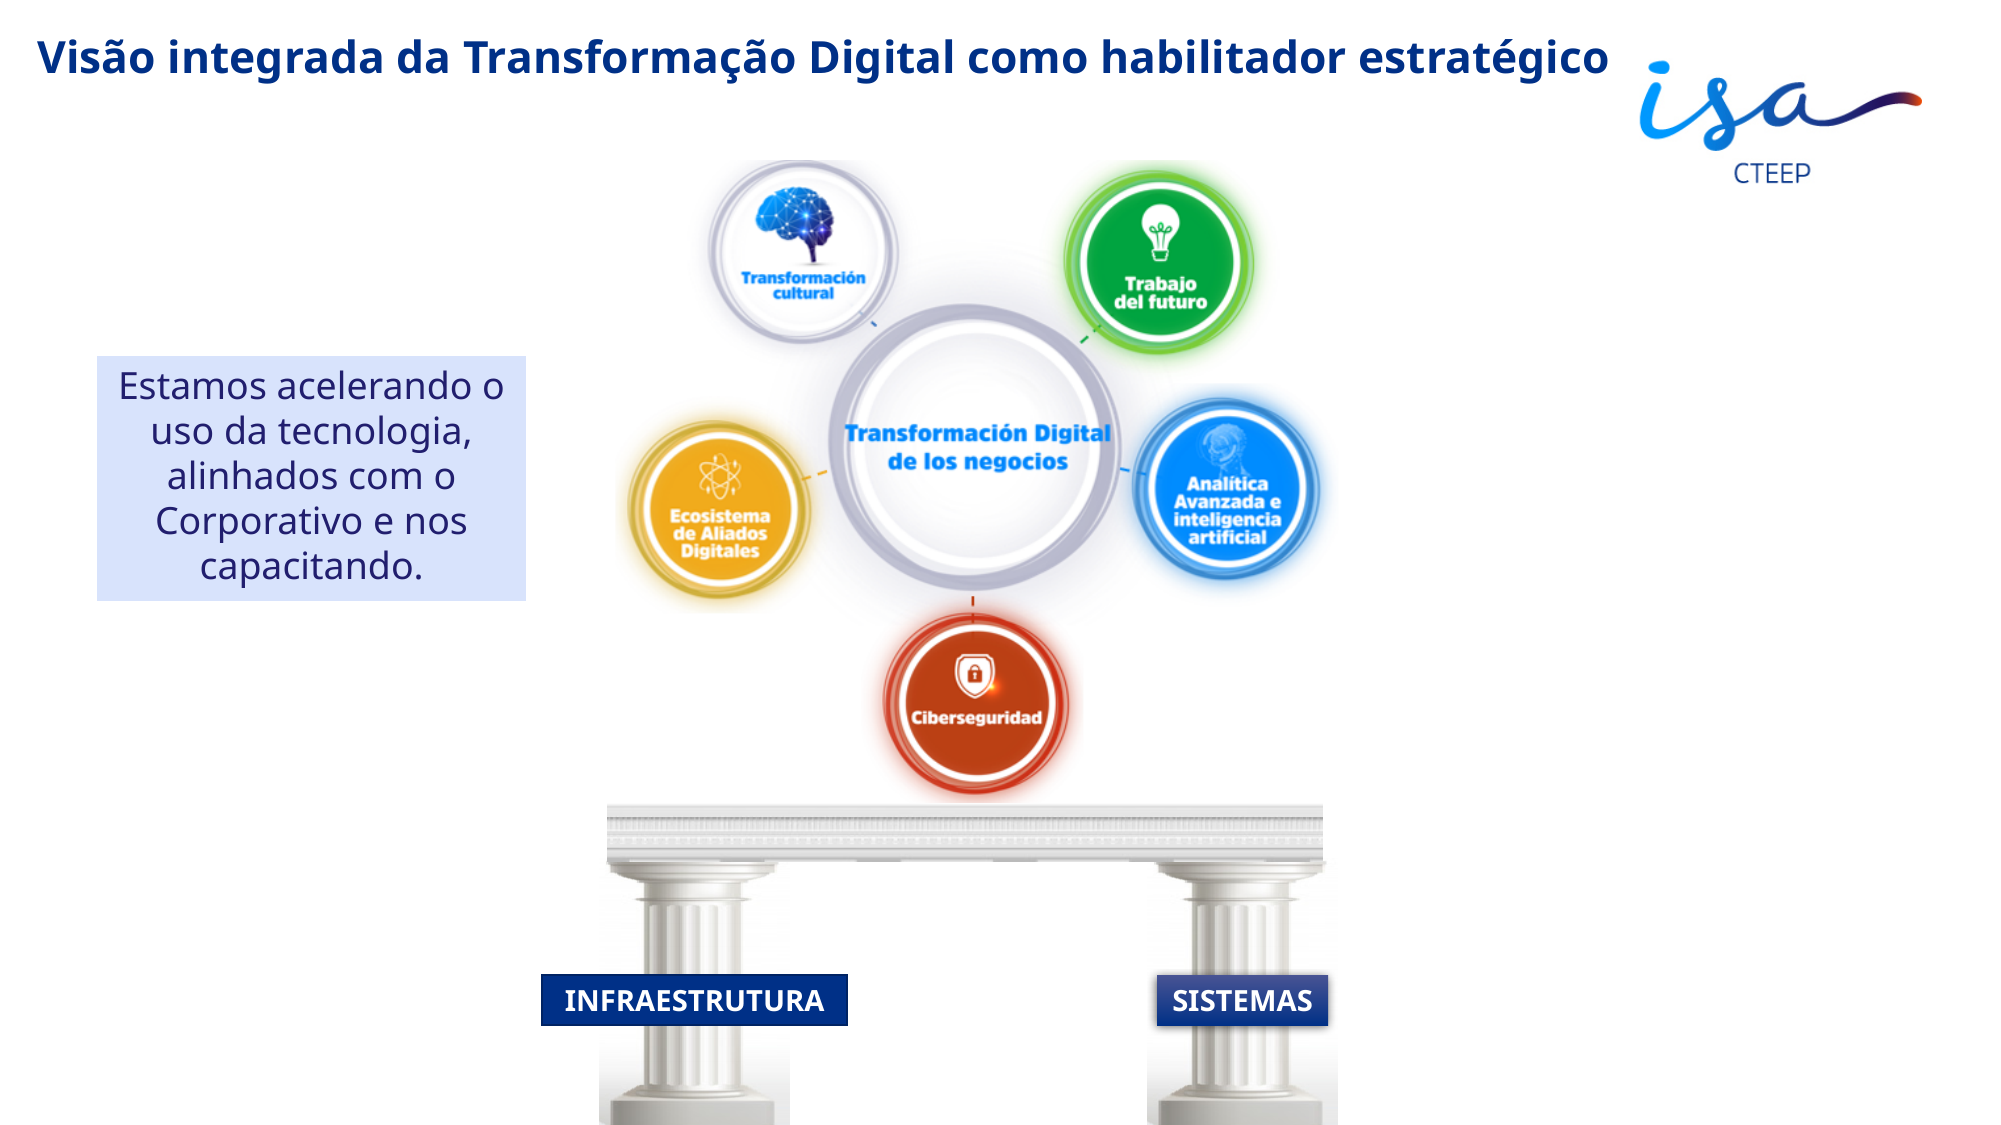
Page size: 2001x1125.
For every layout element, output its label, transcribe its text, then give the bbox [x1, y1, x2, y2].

text_box Estamos acelerando o uso da tecnologia, alinhados com o Corporativo e nos capacitando. [96, 355, 527, 602]
text_box INFRAESTRUTURA [541, 974, 599, 1026]
picture [1629, 43, 1929, 208]
text_box INFRAESTRUTURA [791, 974, 848, 1026]
title Visão integrada da Transformação Digital como habilitador estratégico [22, 37, 1691, 82]
picture [559, 160, 1370, 1125]
